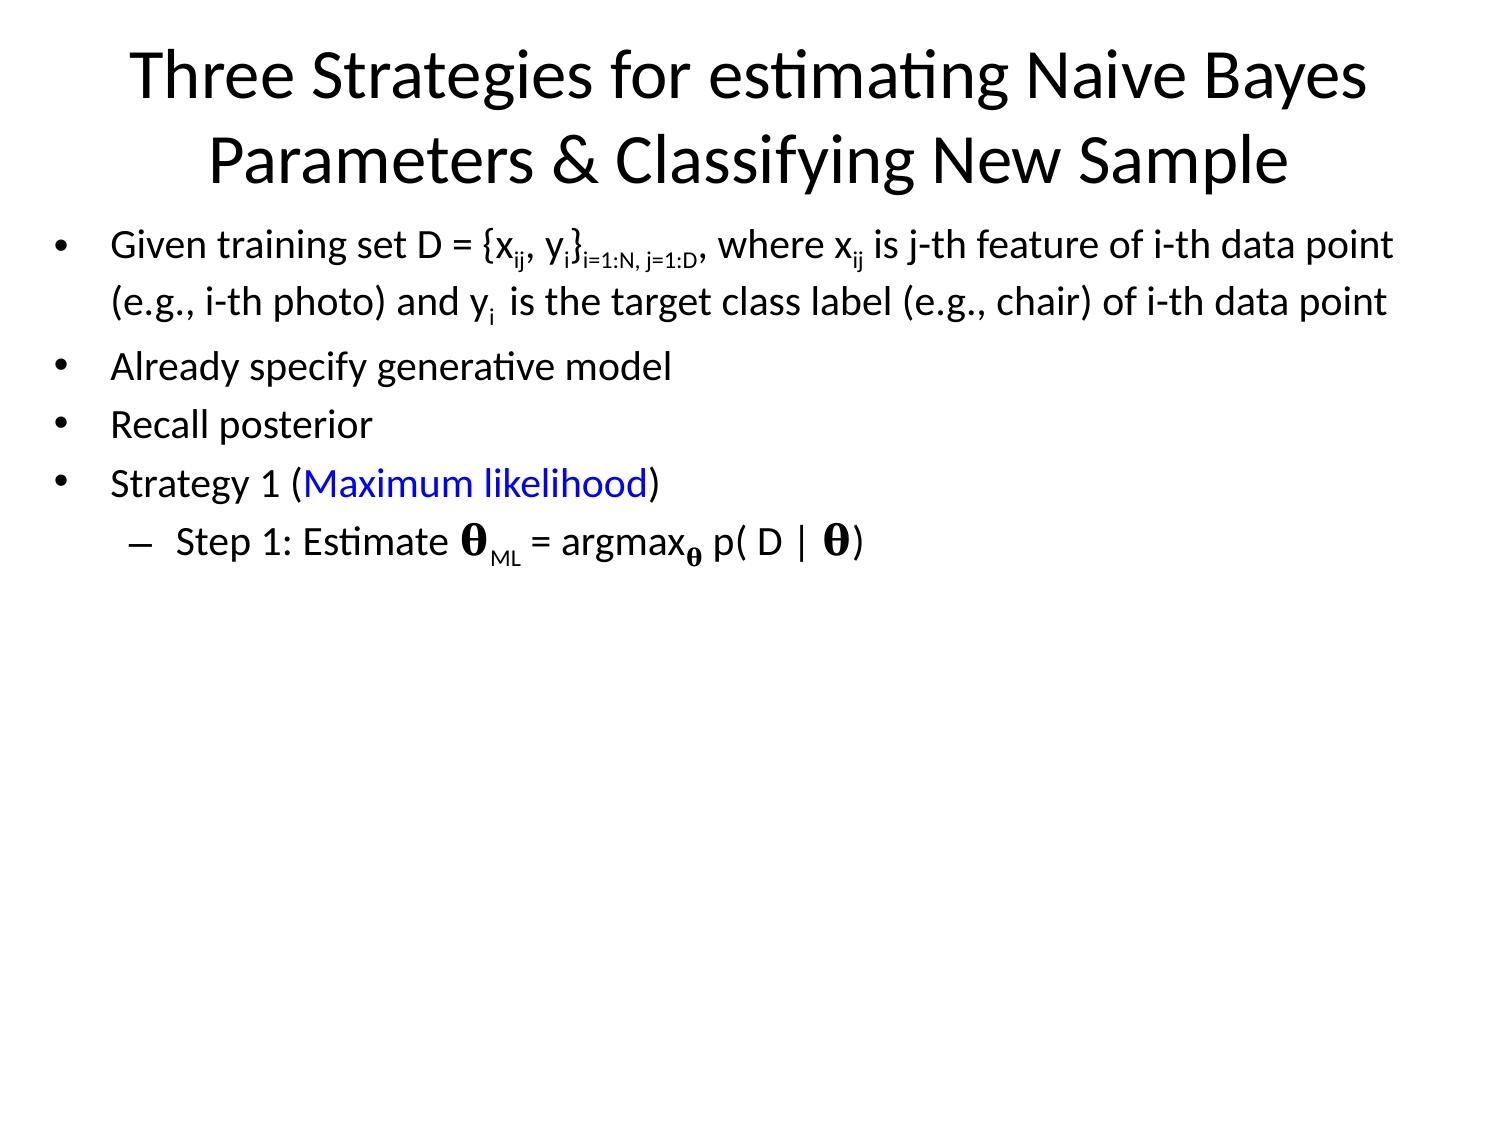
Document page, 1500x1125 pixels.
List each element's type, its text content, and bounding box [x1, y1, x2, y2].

title Three Strategies for estimating Naive Bayes Parameters & Classifying New Sample [75, 19, 1425, 207]
